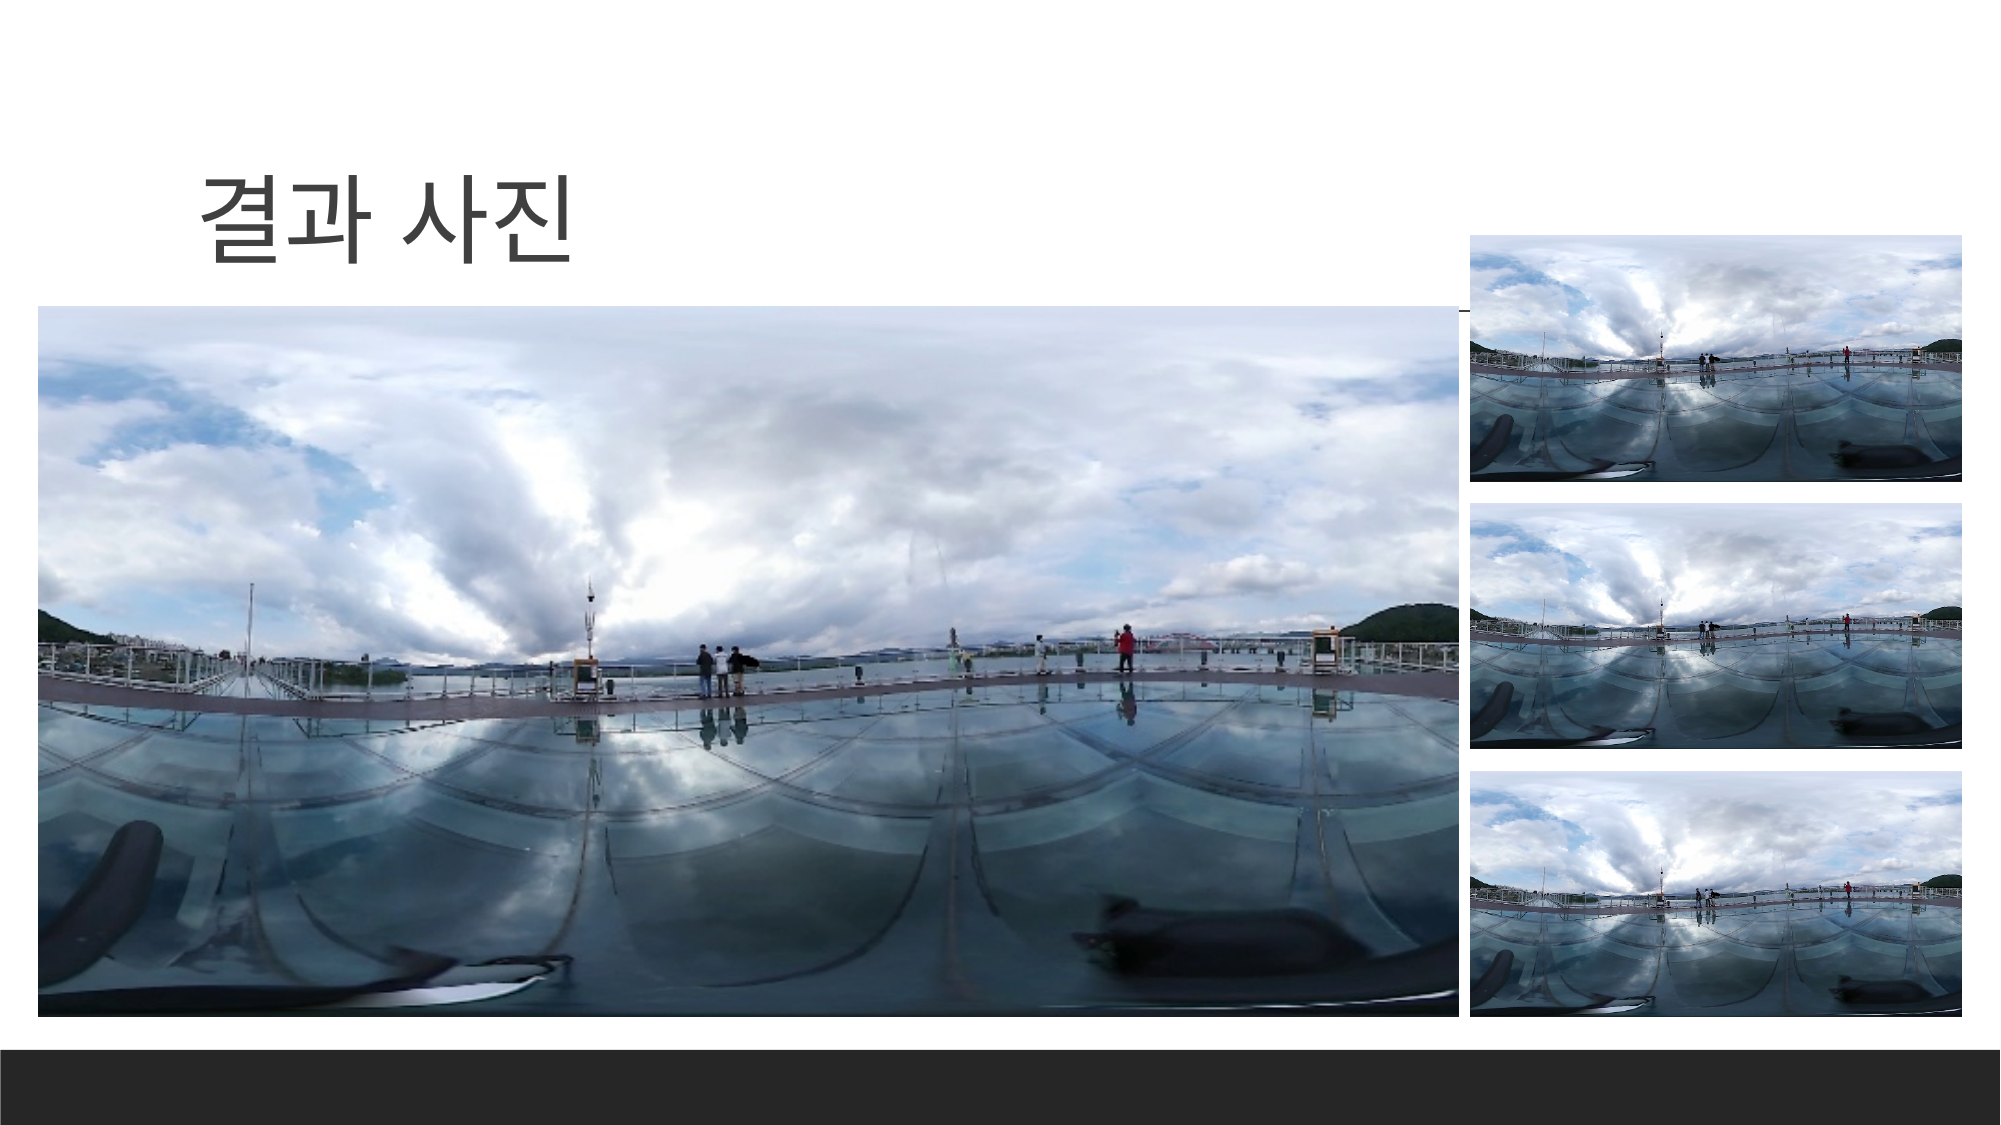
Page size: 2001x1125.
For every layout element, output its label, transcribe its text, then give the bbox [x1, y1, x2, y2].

title 결과 사진 [180, 47, 1830, 285]
picture [1470, 235, 1962, 482]
picture [1470, 503, 1962, 750]
picture [38, 306, 1459, 1018]
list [1470, 771, 1962, 1018]
